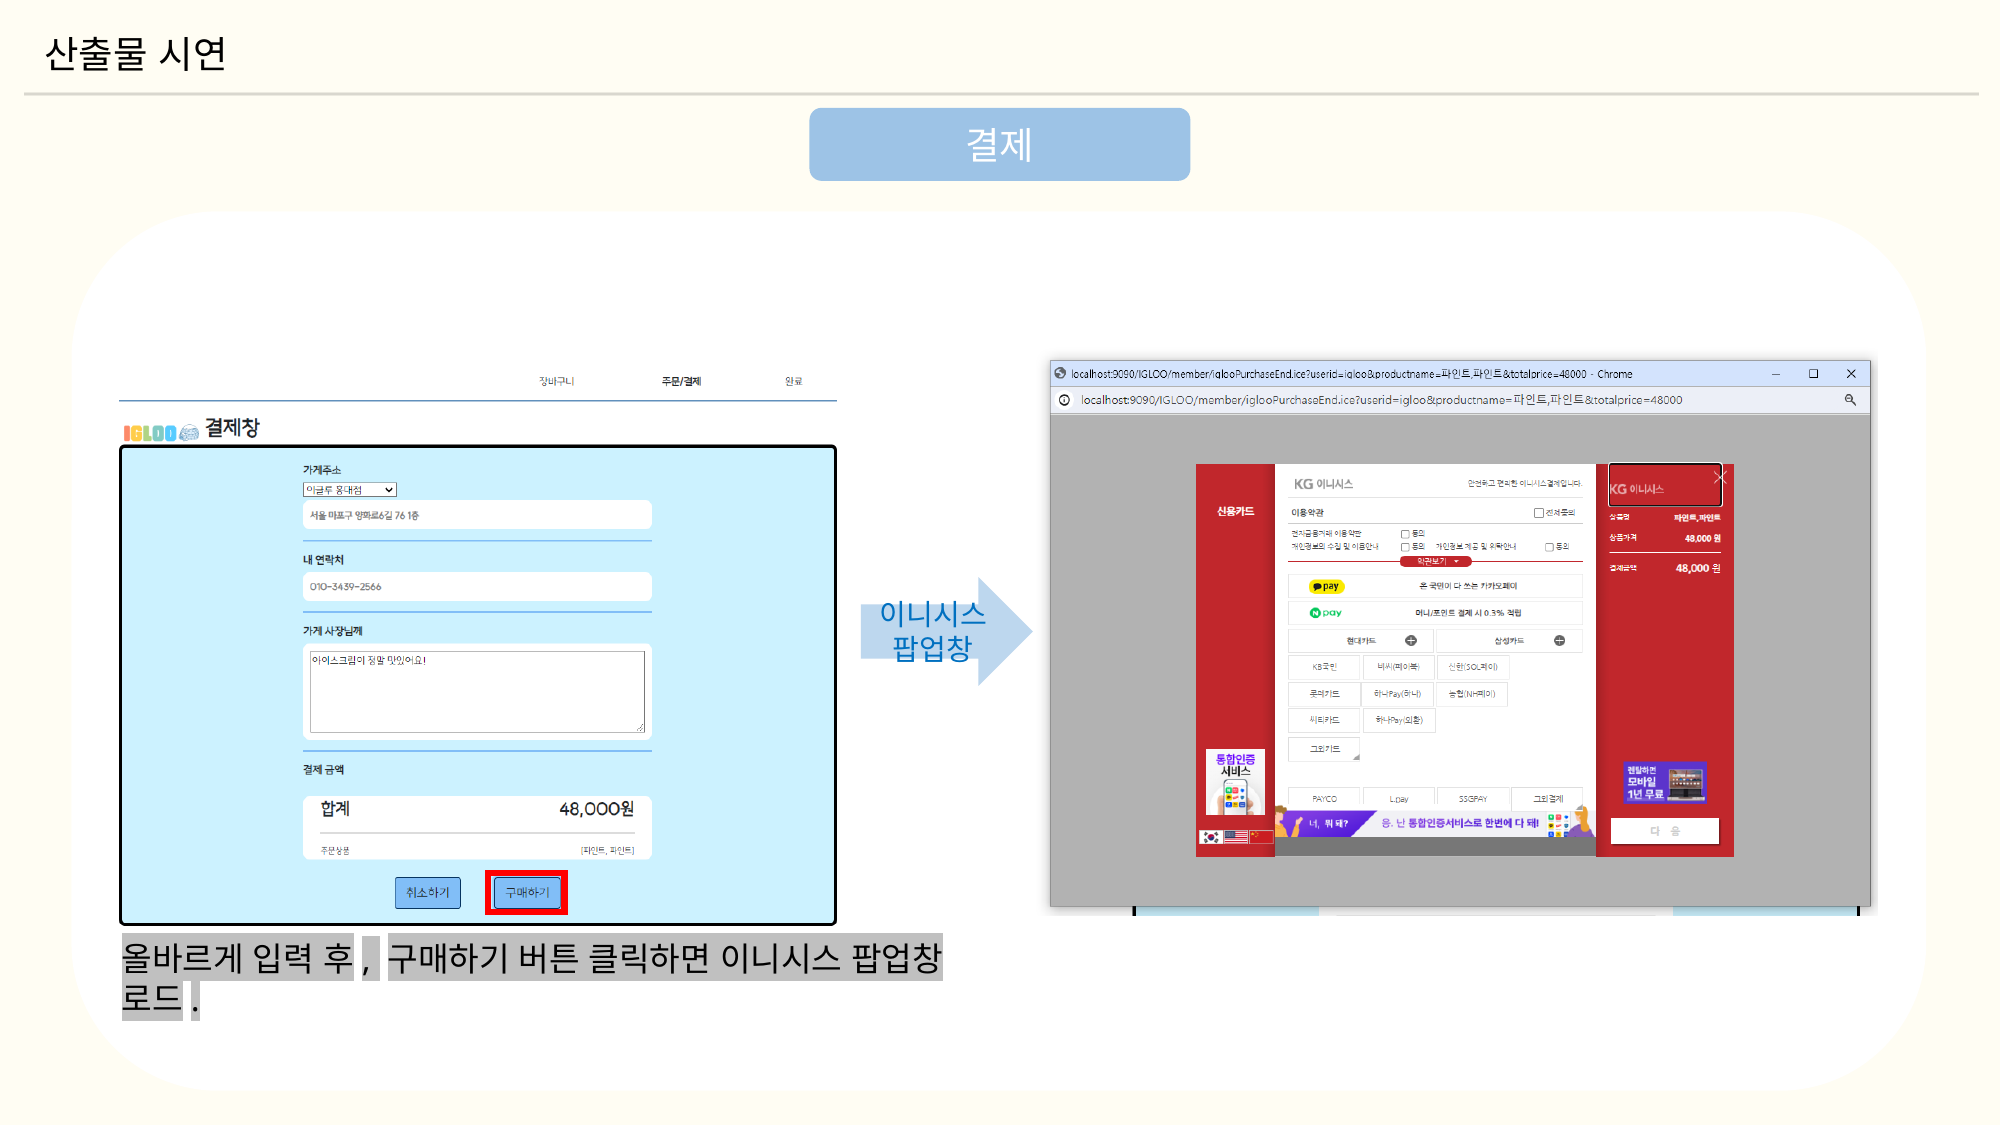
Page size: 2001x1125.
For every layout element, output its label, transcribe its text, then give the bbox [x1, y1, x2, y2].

text_box 결제 [808, 106, 1192, 182]
text_box 산출물 시연 [29, 23, 243, 84]
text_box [107, 347, 1878, 985]
text_box [70, 210, 1928, 1092]
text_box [24, 88, 1979, 100]
